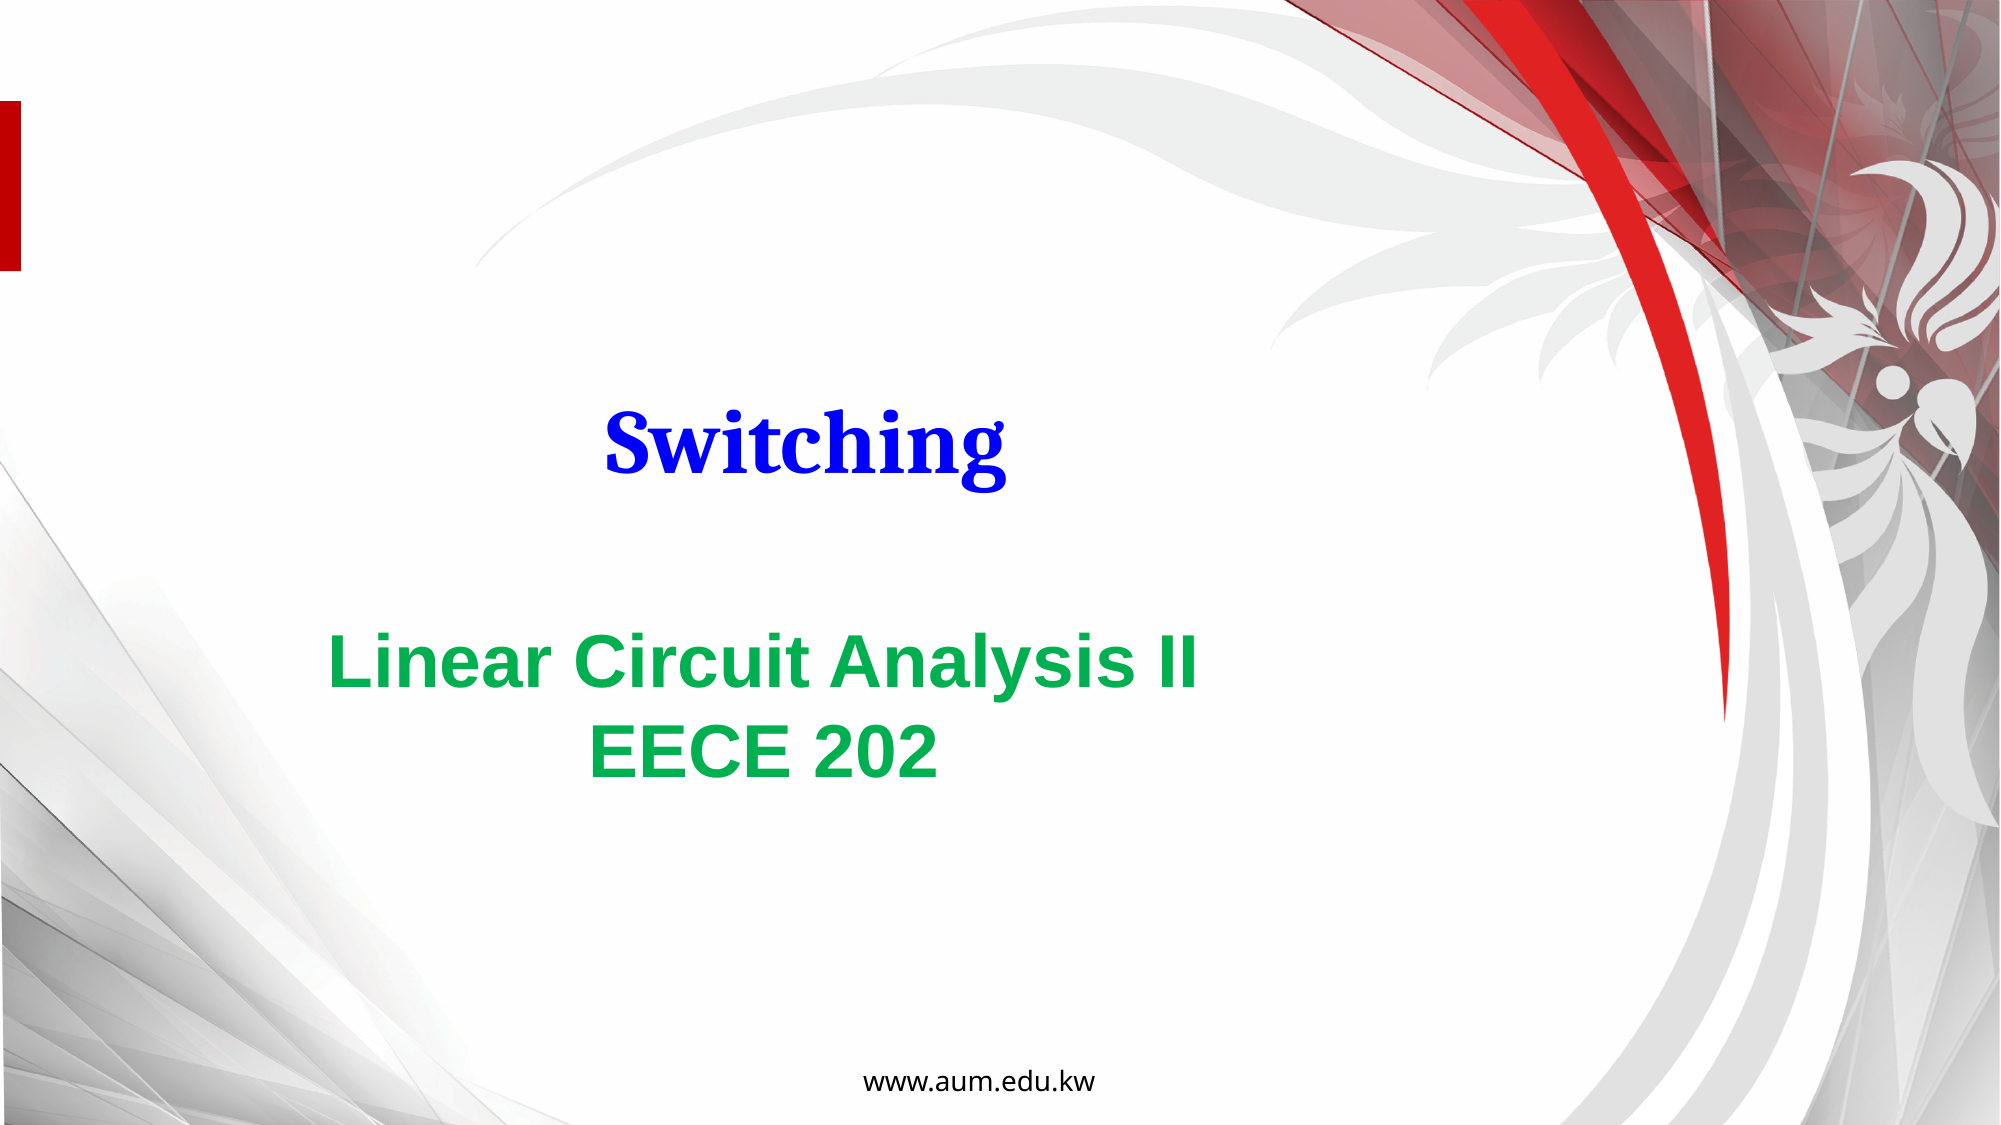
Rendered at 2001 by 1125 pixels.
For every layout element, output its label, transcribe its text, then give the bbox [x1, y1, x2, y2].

text_box Linear Circuit Analysis II EECE 202 [144, 605, 1383, 800]
picture [0, 0, 2000, 1125]
text_box Switching [591, 374, 1023, 609]
